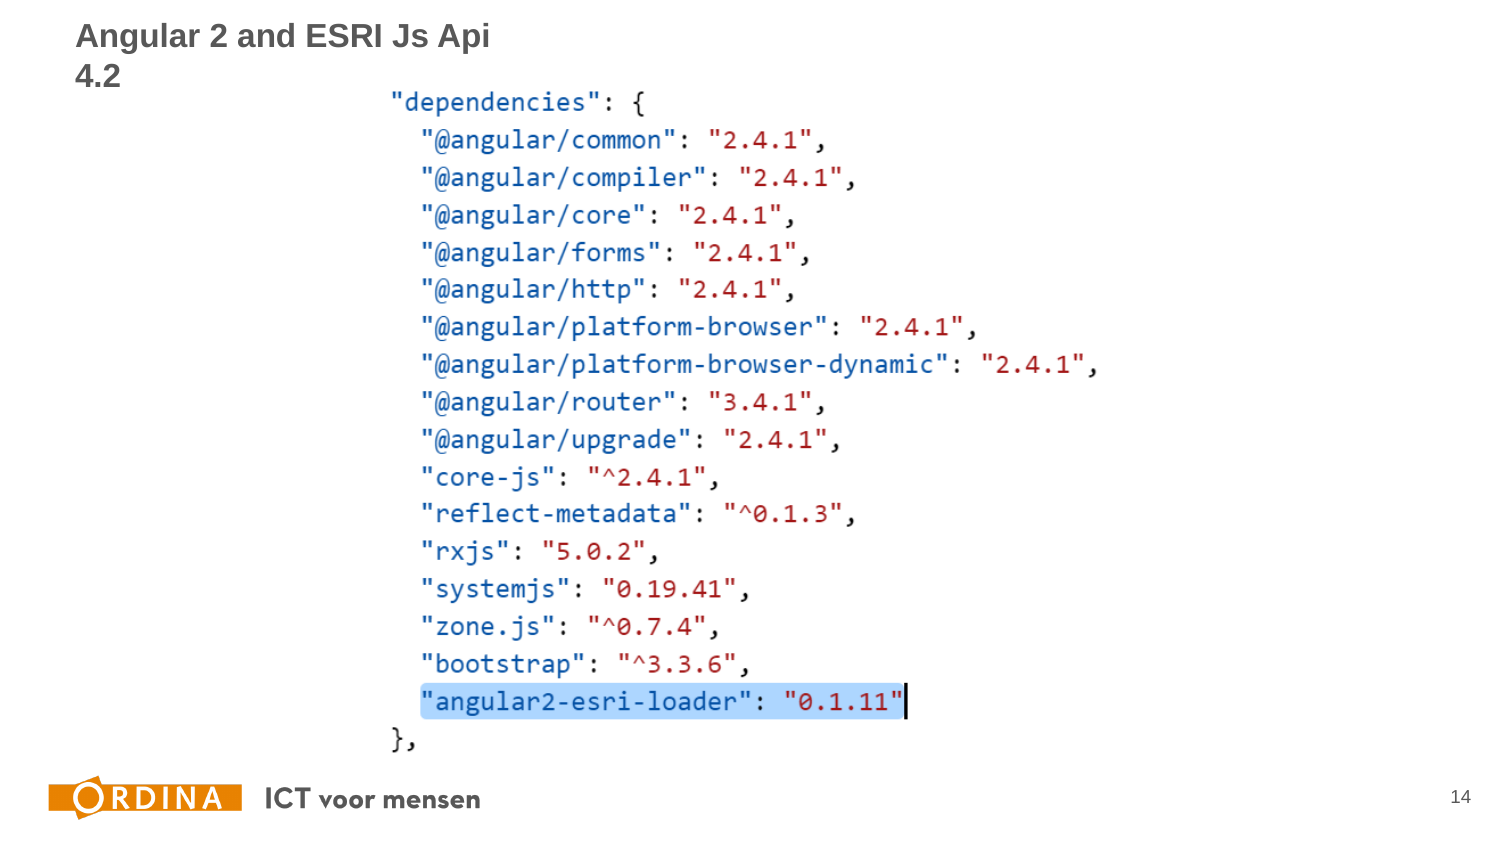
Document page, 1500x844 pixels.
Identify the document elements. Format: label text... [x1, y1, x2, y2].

title Angular 2 and ESRI Js Api 4.2 [75, 33, 542, 74]
picture [384, 87, 1116, 757]
